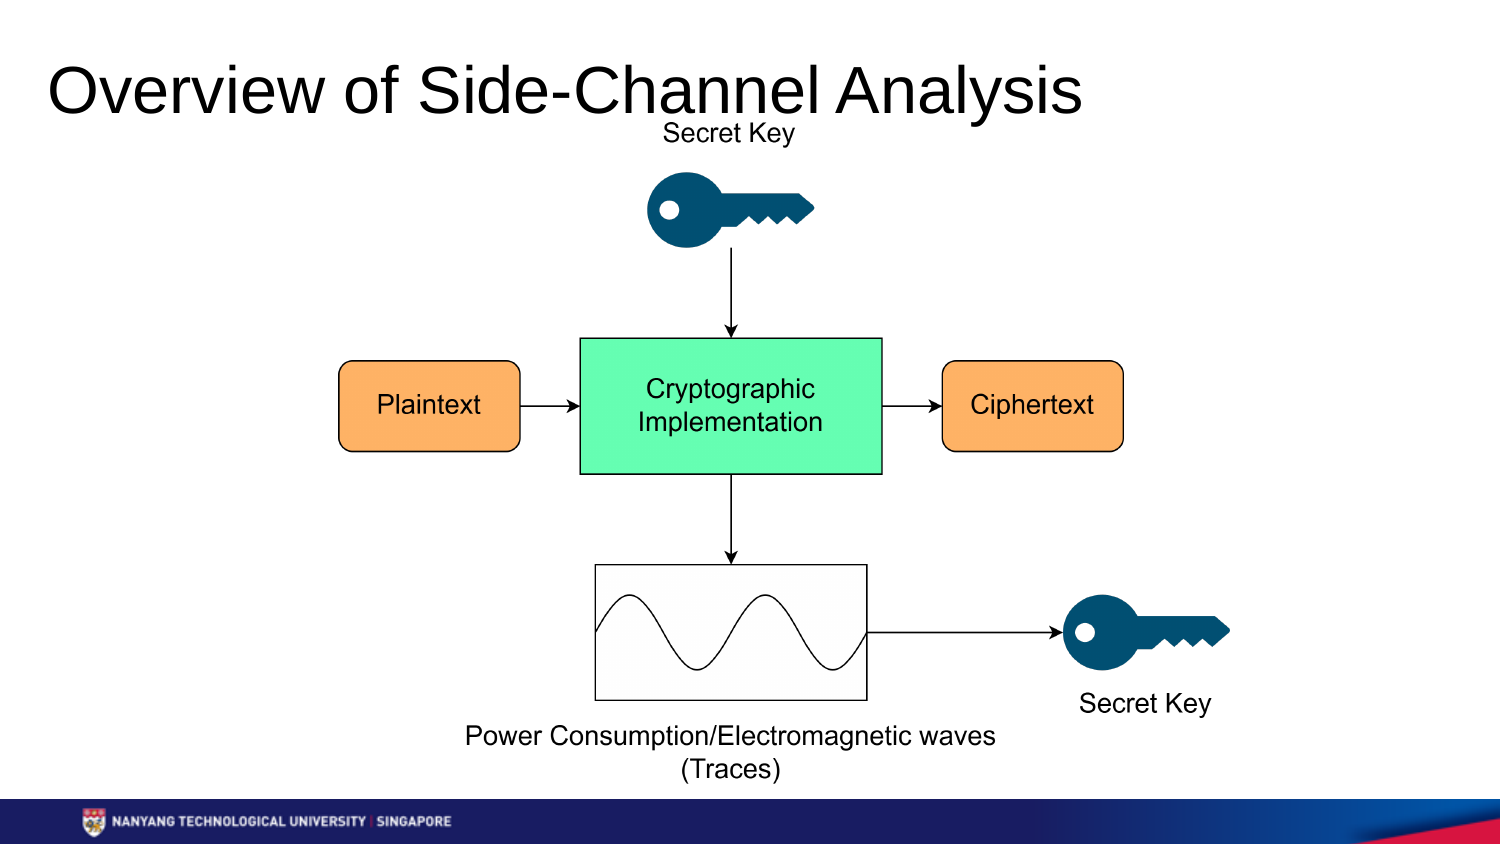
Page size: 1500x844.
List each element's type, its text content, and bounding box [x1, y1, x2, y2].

picture [0, 799, 1500, 844]
picture [338, 111, 1231, 791]
title Overview of Side-Channel Analysis [32, 16, 1457, 157]
